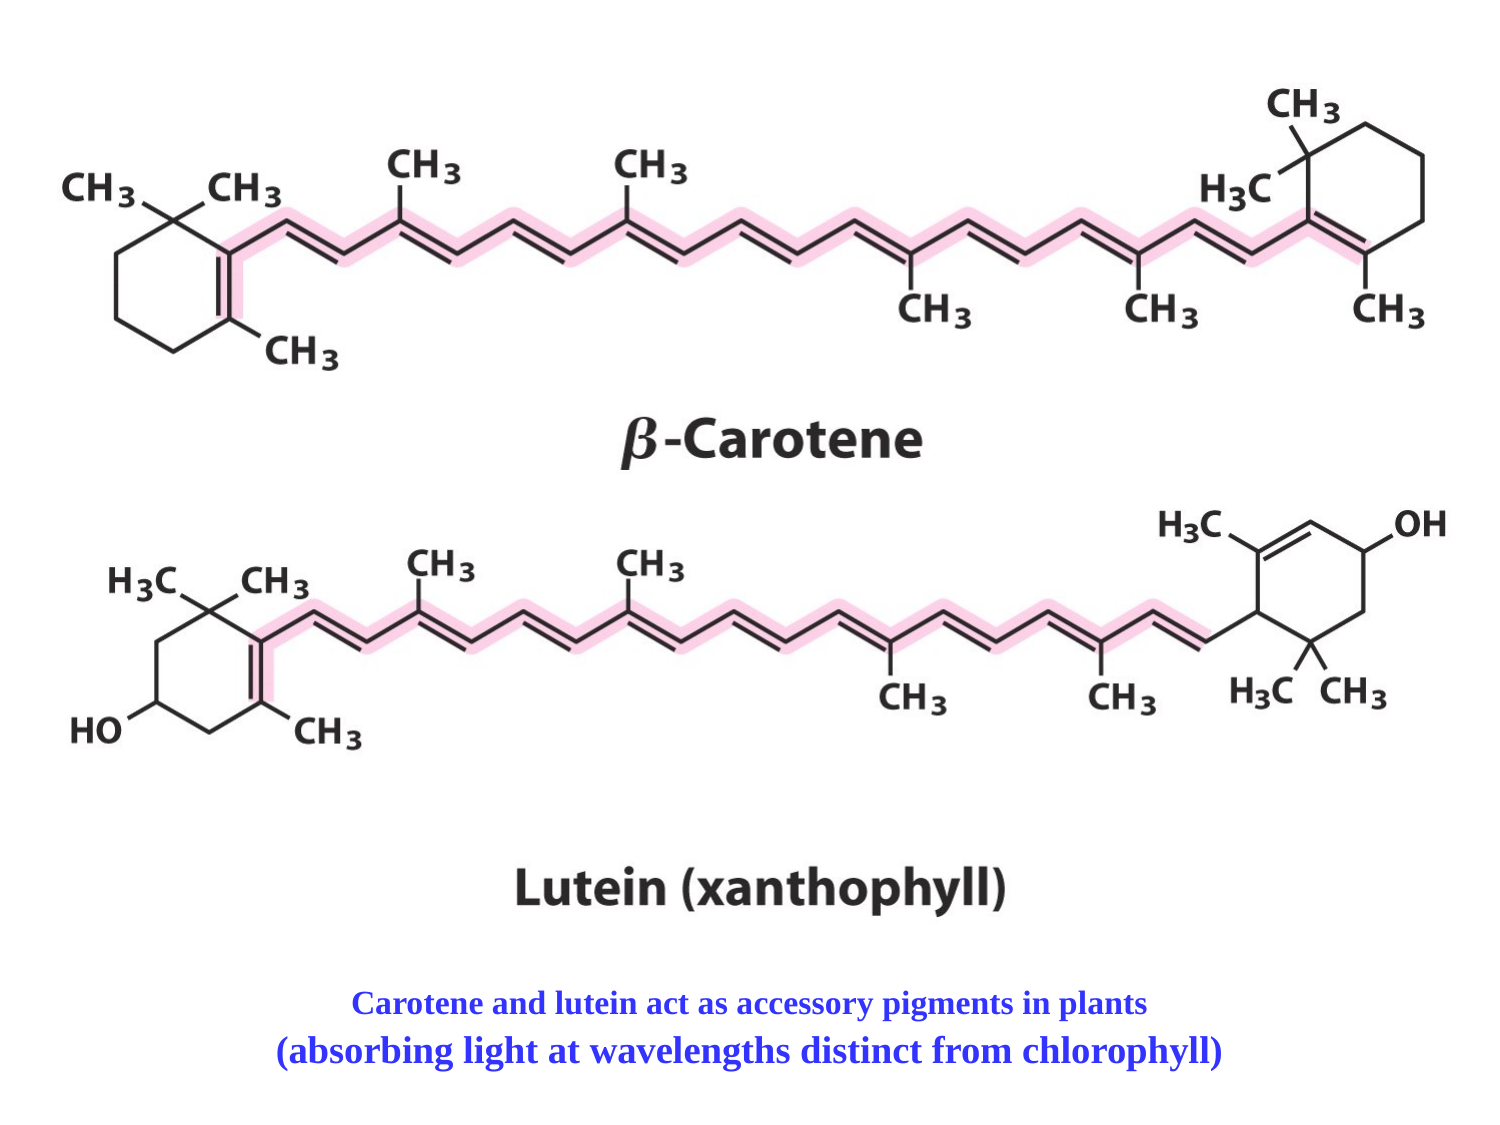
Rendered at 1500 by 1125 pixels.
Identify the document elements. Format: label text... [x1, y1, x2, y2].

picture [40, 66, 1442, 486]
picture [58, 491, 1460, 936]
text_box Carotene and lutein act as accessory pigments in plants (absorbing light at wavelengths distinct from chlorophyll) [260, 964, 1239, 1079]
